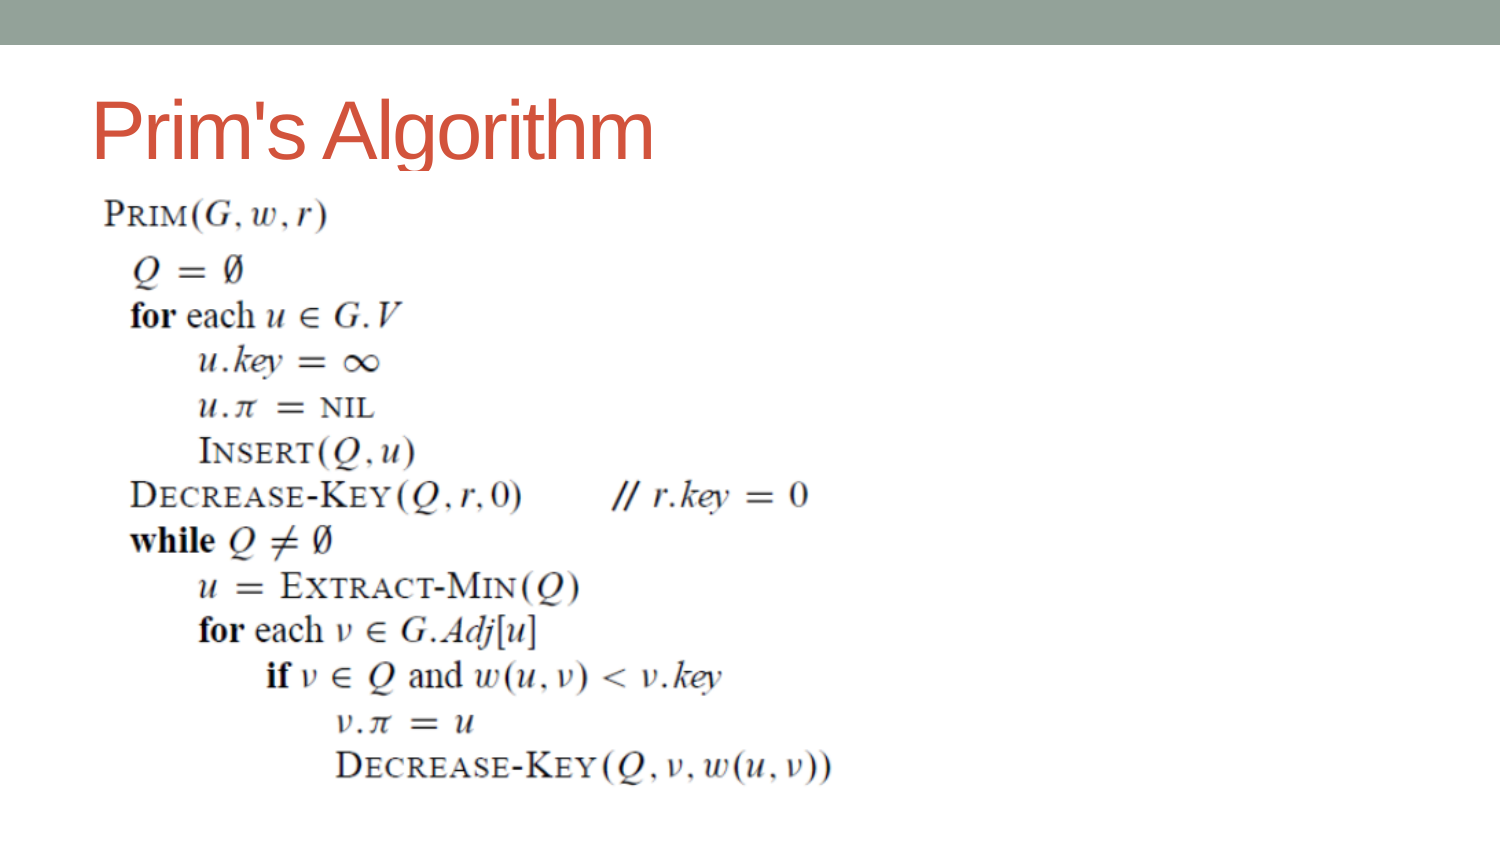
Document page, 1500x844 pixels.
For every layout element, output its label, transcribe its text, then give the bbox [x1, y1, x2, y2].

title Prim's Algorithm [75, 65, 1425, 188]
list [62, 171, 877, 810]
